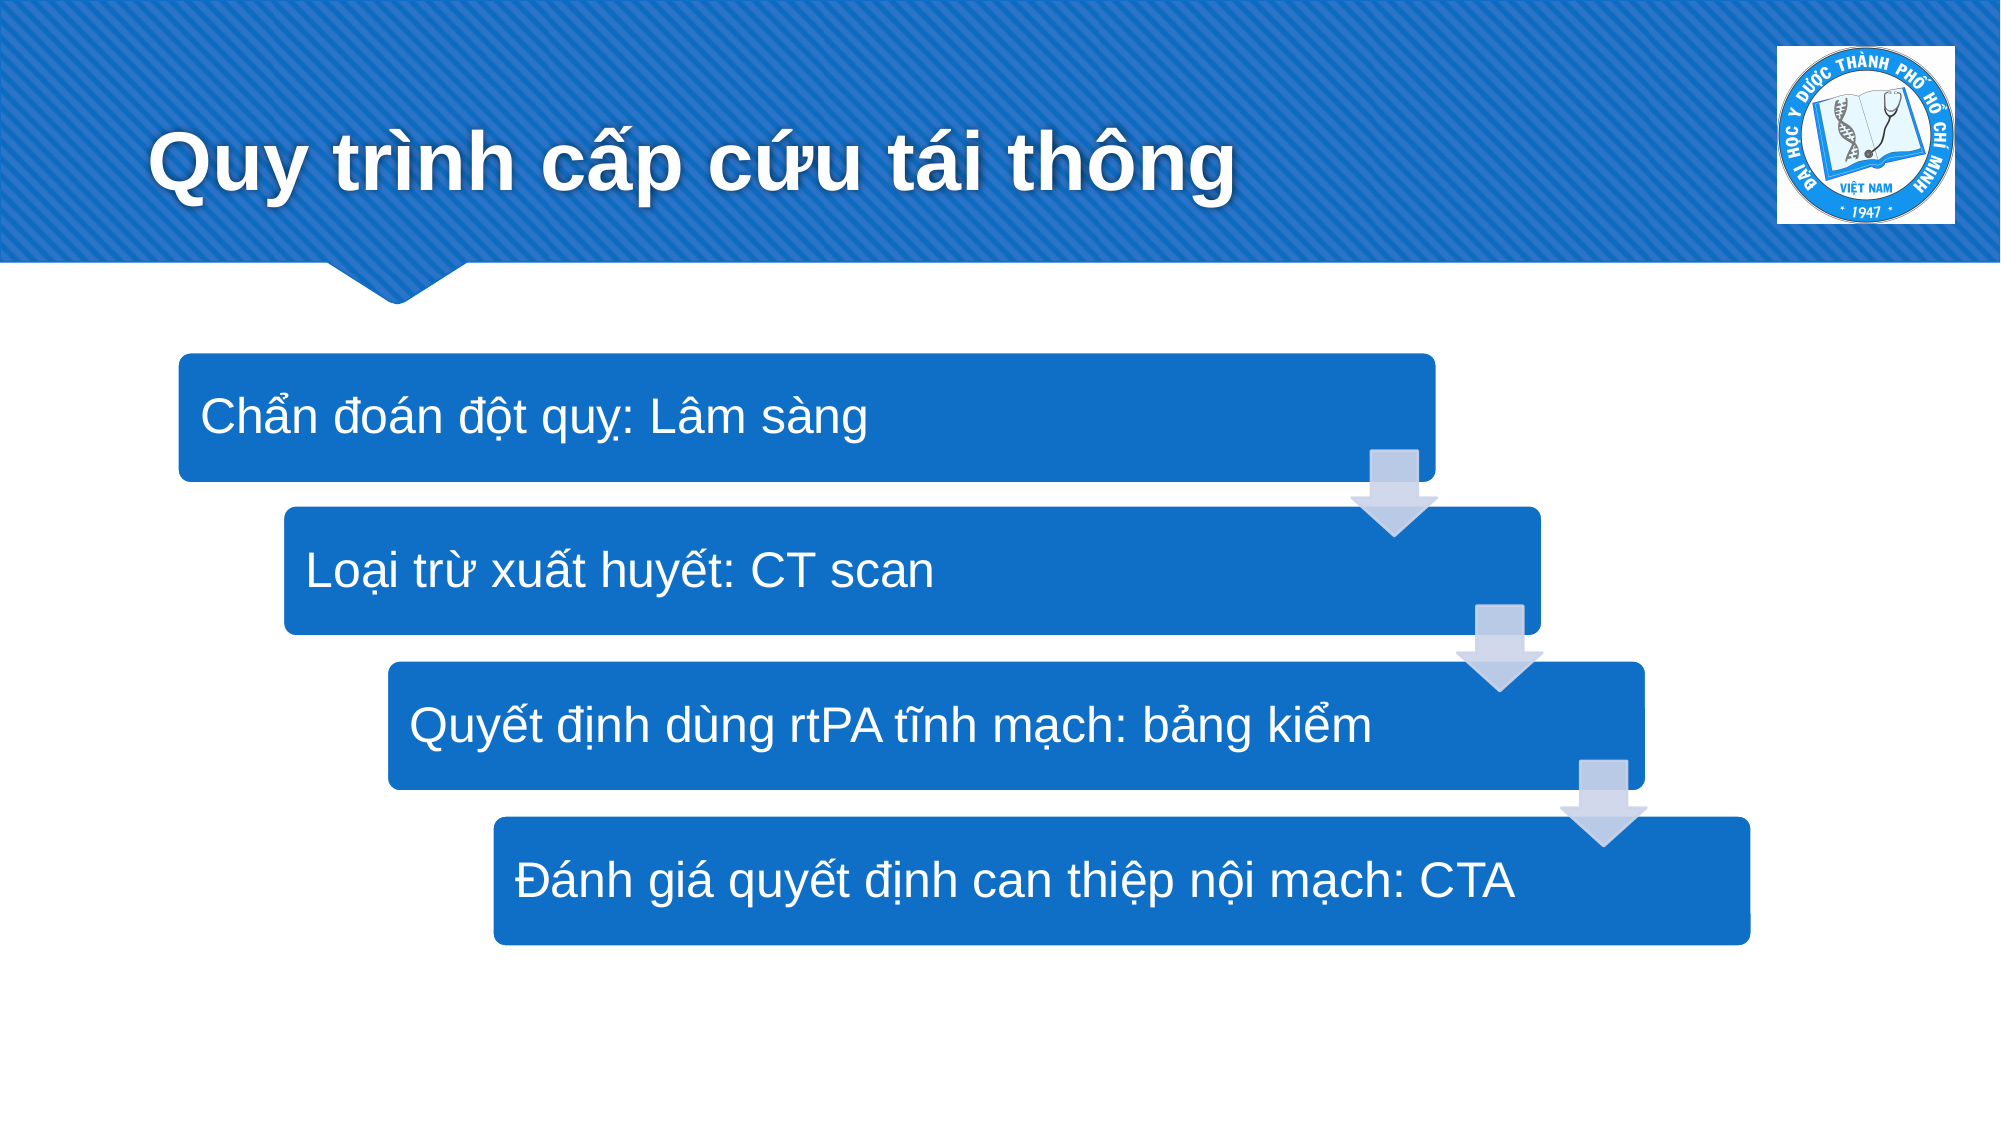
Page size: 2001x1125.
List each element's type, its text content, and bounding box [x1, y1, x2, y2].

title Quy trình cấp cứu tái thông [132, 55, 1868, 215]
picture [1777, 46, 1955, 224]
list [177, 349, 1753, 947]
